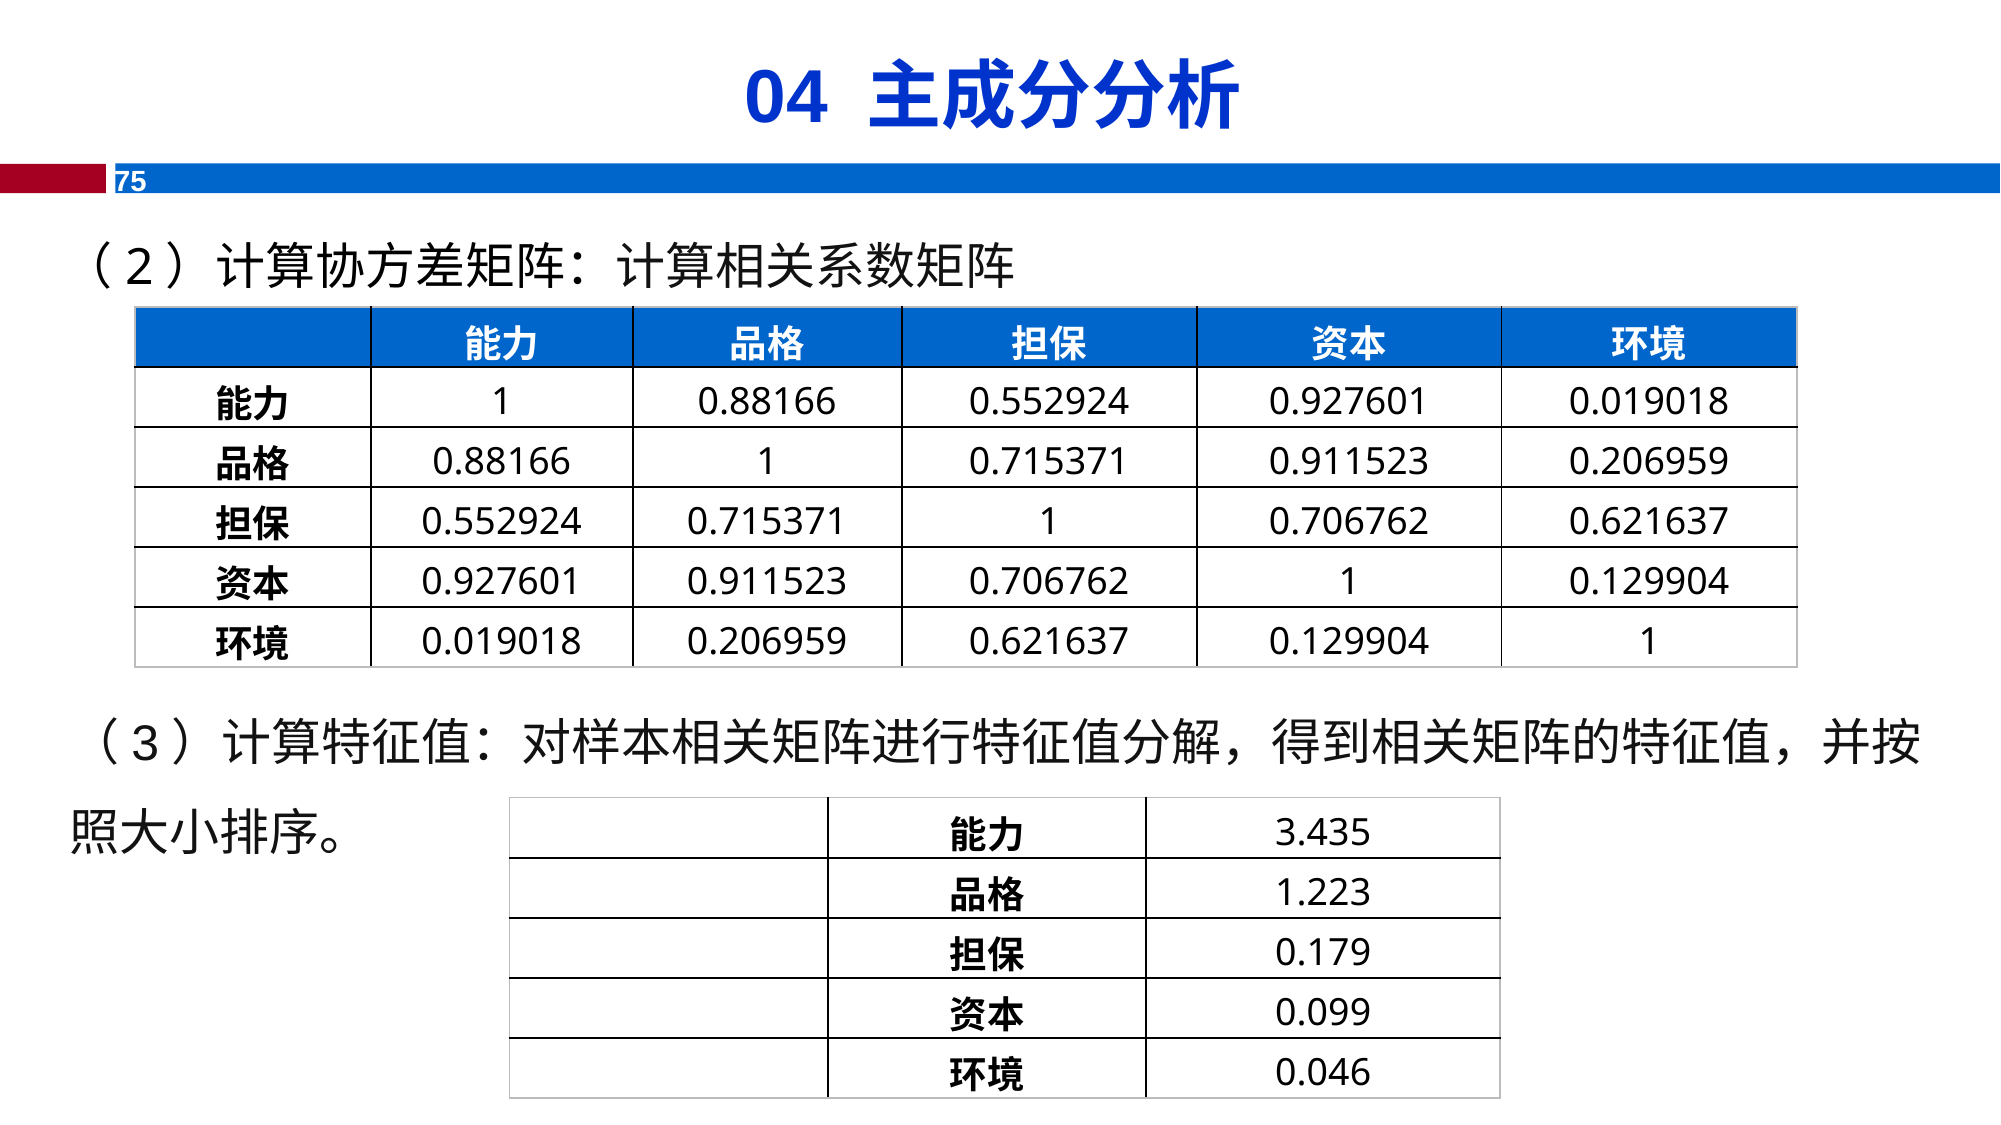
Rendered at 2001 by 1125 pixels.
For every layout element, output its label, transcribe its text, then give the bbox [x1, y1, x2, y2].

table_cell 0.88166 [634, 368, 901, 426]
table_cell 资本 [136, 548, 370, 606]
table_cell 0.552924 [903, 368, 1196, 426]
table_cell 0.927601 [372, 548, 632, 606]
table_cell 0.706762 [1198, 488, 1501, 546]
table_cell 1 [634, 428, 901, 486]
table_header 能力 [372, 308, 632, 366]
text_box （3）计算特征值：对样本相关矩阵进行特征值分解，得到相关矩阵的特征值，并按照大小排序。 [54, 673, 1946, 869]
table_cell 0.206959 [634, 608, 901, 666]
table_cell 0.911523 [1198, 428, 1501, 486]
table_cell 0.88166 [372, 428, 632, 486]
table_cell 0.552924 [372, 488, 632, 546]
table_cell 0.715371 [634, 488, 901, 546]
title 04 主成分分析 [48, 36, 1939, 148]
table_cell 品格 [136, 428, 370, 486]
table_cell 0.129904 [1502, 548, 1796, 606]
table_cell 0.911523 [634, 548, 901, 606]
table_cell 0.927601 [1198, 368, 1501, 426]
table_cell 0.206959 [1502, 428, 1796, 486]
table_cell 1 [1198, 548, 1501, 606]
table_cell 1 [903, 488, 1196, 546]
table_cell 0.715371 [903, 428, 1196, 486]
table_cell 环境 [136, 608, 370, 666]
table_cell 0.129904 [1198, 608, 1501, 666]
table_header 环境 [1502, 308, 1796, 366]
table_cell 1 [372, 368, 632, 426]
table_cell 担保 [136, 488, 370, 546]
text_box （2）计算协方差矩阵：计算相关系数矩阵 [48, 197, 1939, 303]
table_cell 0.621637 [903, 608, 1196, 666]
table_header [136, 308, 370, 366]
table_cell 0.706762 [903, 548, 1196, 606]
table_header 资本 [1198, 308, 1501, 366]
table_cell 0.019018 [372, 608, 632, 666]
table_cell 0.621637 [1502, 488, 1796, 546]
table_header 担保 [903, 308, 1196, 366]
table_header 品格 [634, 308, 901, 366]
table_cell 能力 [136, 368, 370, 426]
table_cell 0.019018 [1502, 368, 1796, 426]
table_cell 1 [1502, 608, 1796, 666]
